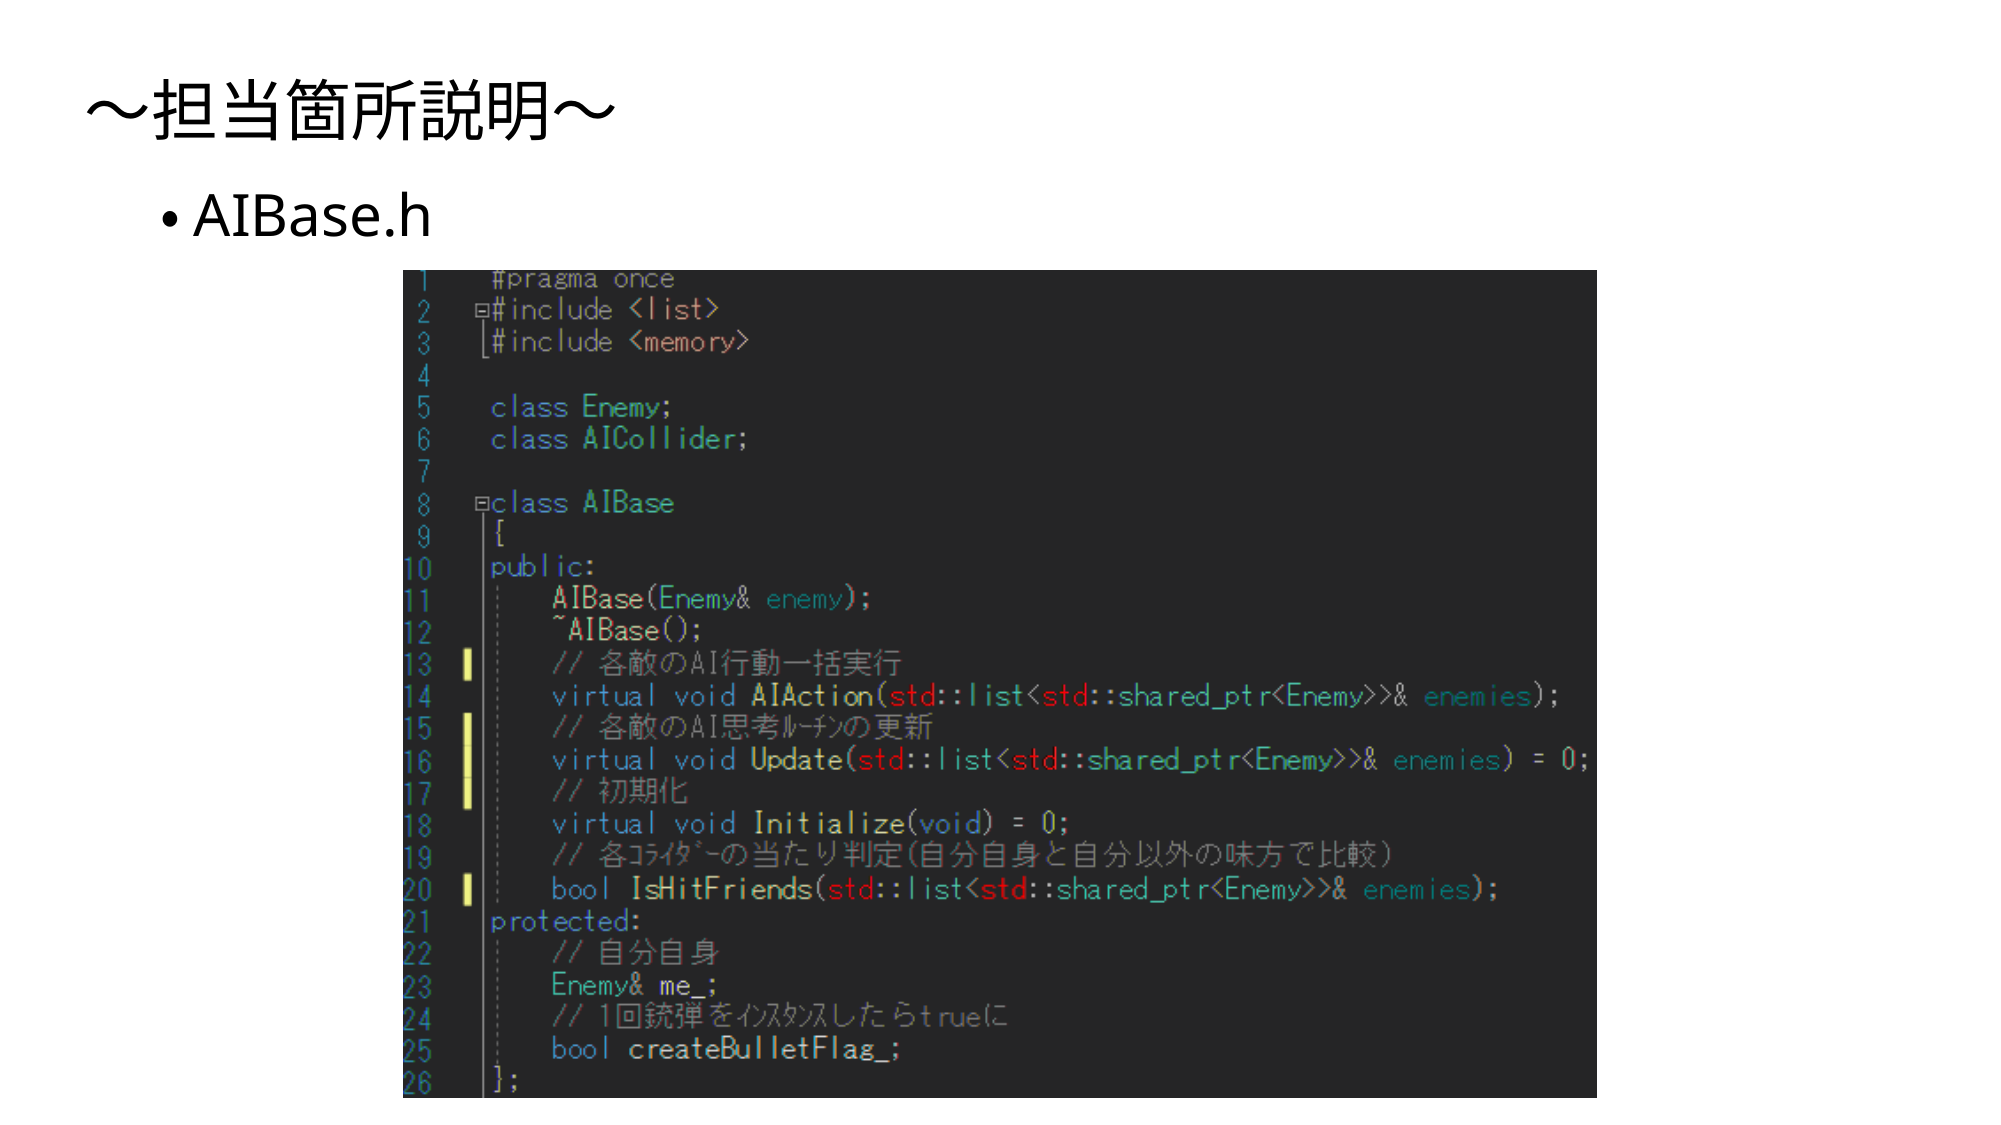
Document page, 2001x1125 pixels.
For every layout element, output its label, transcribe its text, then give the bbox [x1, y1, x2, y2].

text_box ～担当箇所説明～ [69, 61, 634, 156]
picture [402, 270, 1597, 1098]
text_box ・AIBase.h [145, 170, 449, 256]
